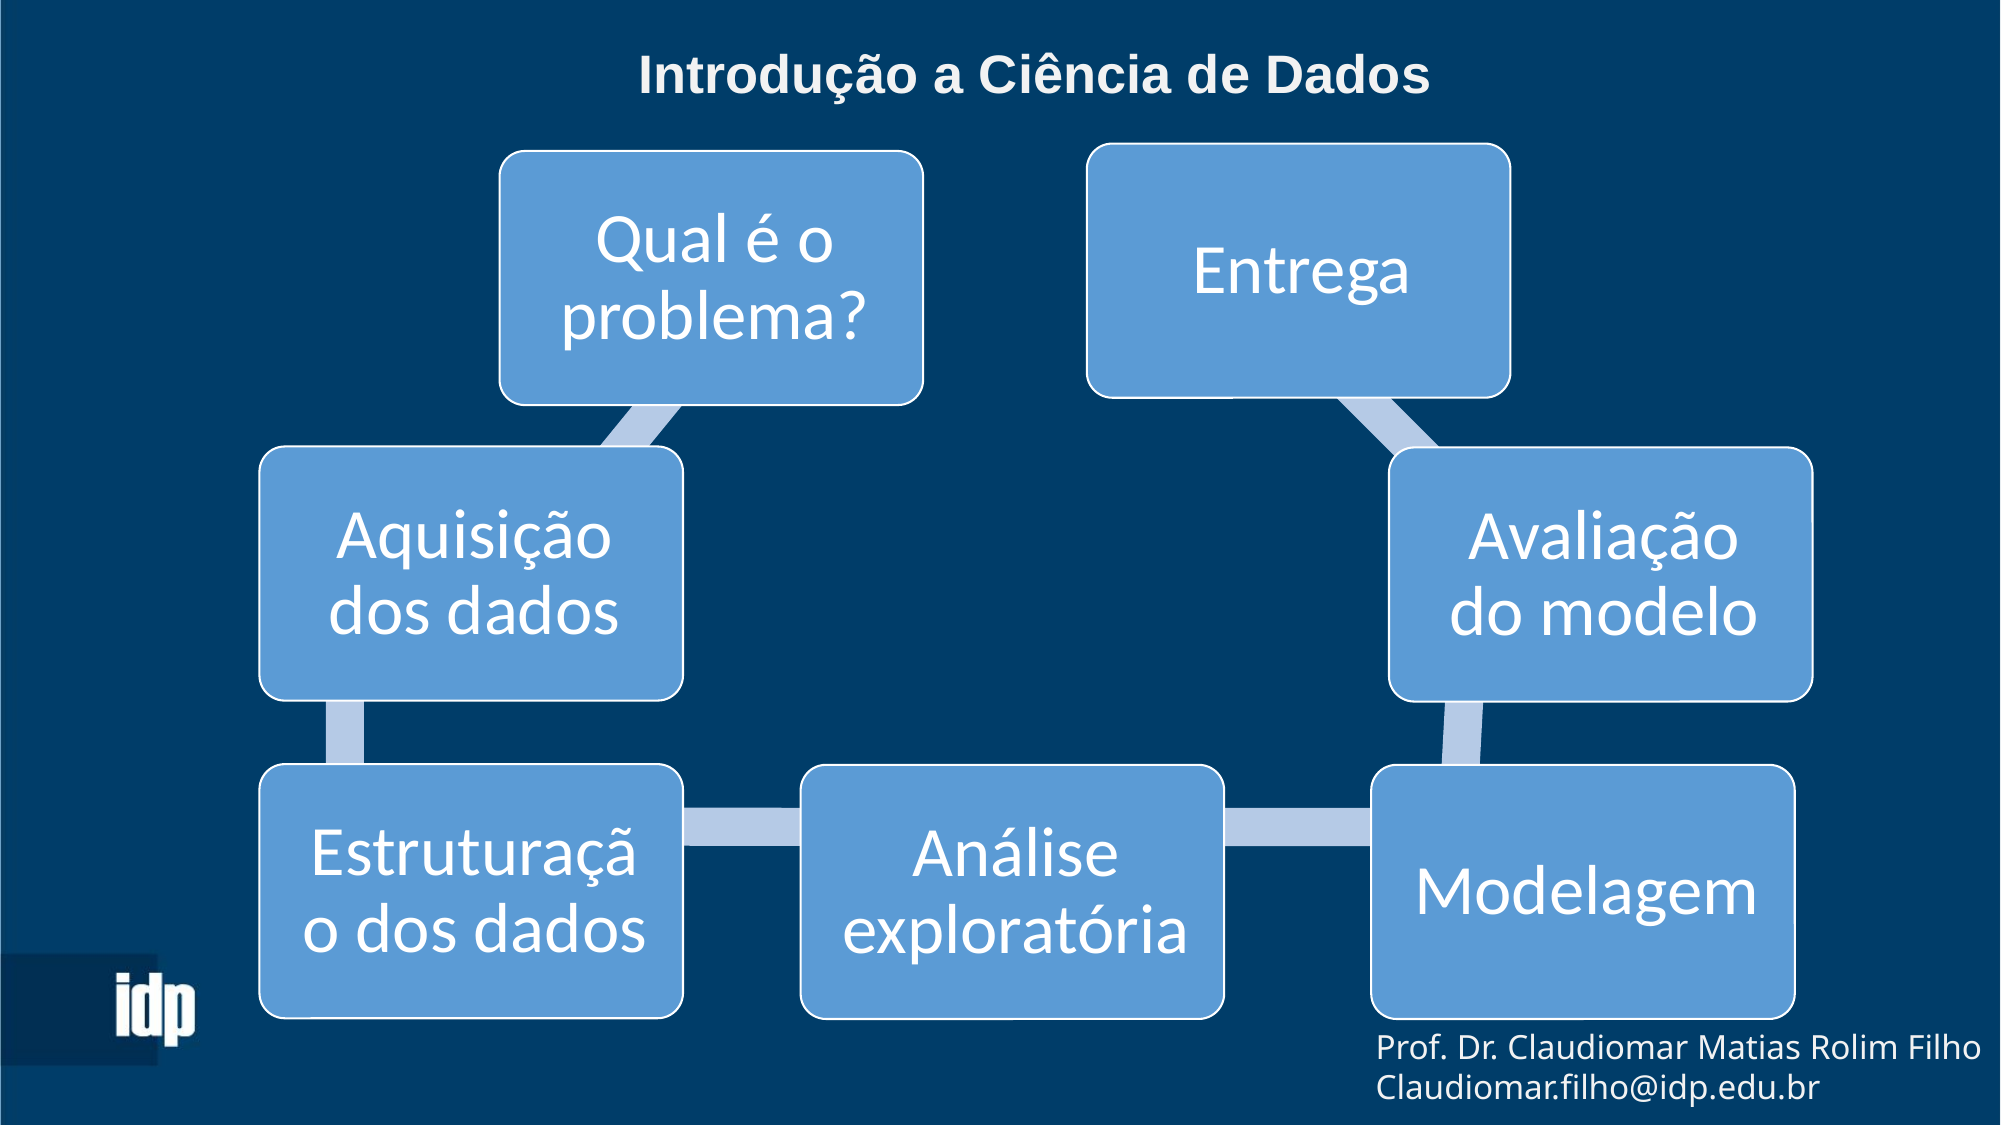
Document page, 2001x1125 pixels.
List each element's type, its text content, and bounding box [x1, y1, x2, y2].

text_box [208, 128, 1861, 1020]
text_box Prof. Dr. Claudiomar Matias Rolim Filho Claudiomar.filho@idp.edu.br [1360, 1018, 2000, 1114]
text_box Introdução a Ciência de Dados [623, 32, 2000, 890]
picture [0, 0, 2001, 1125]
